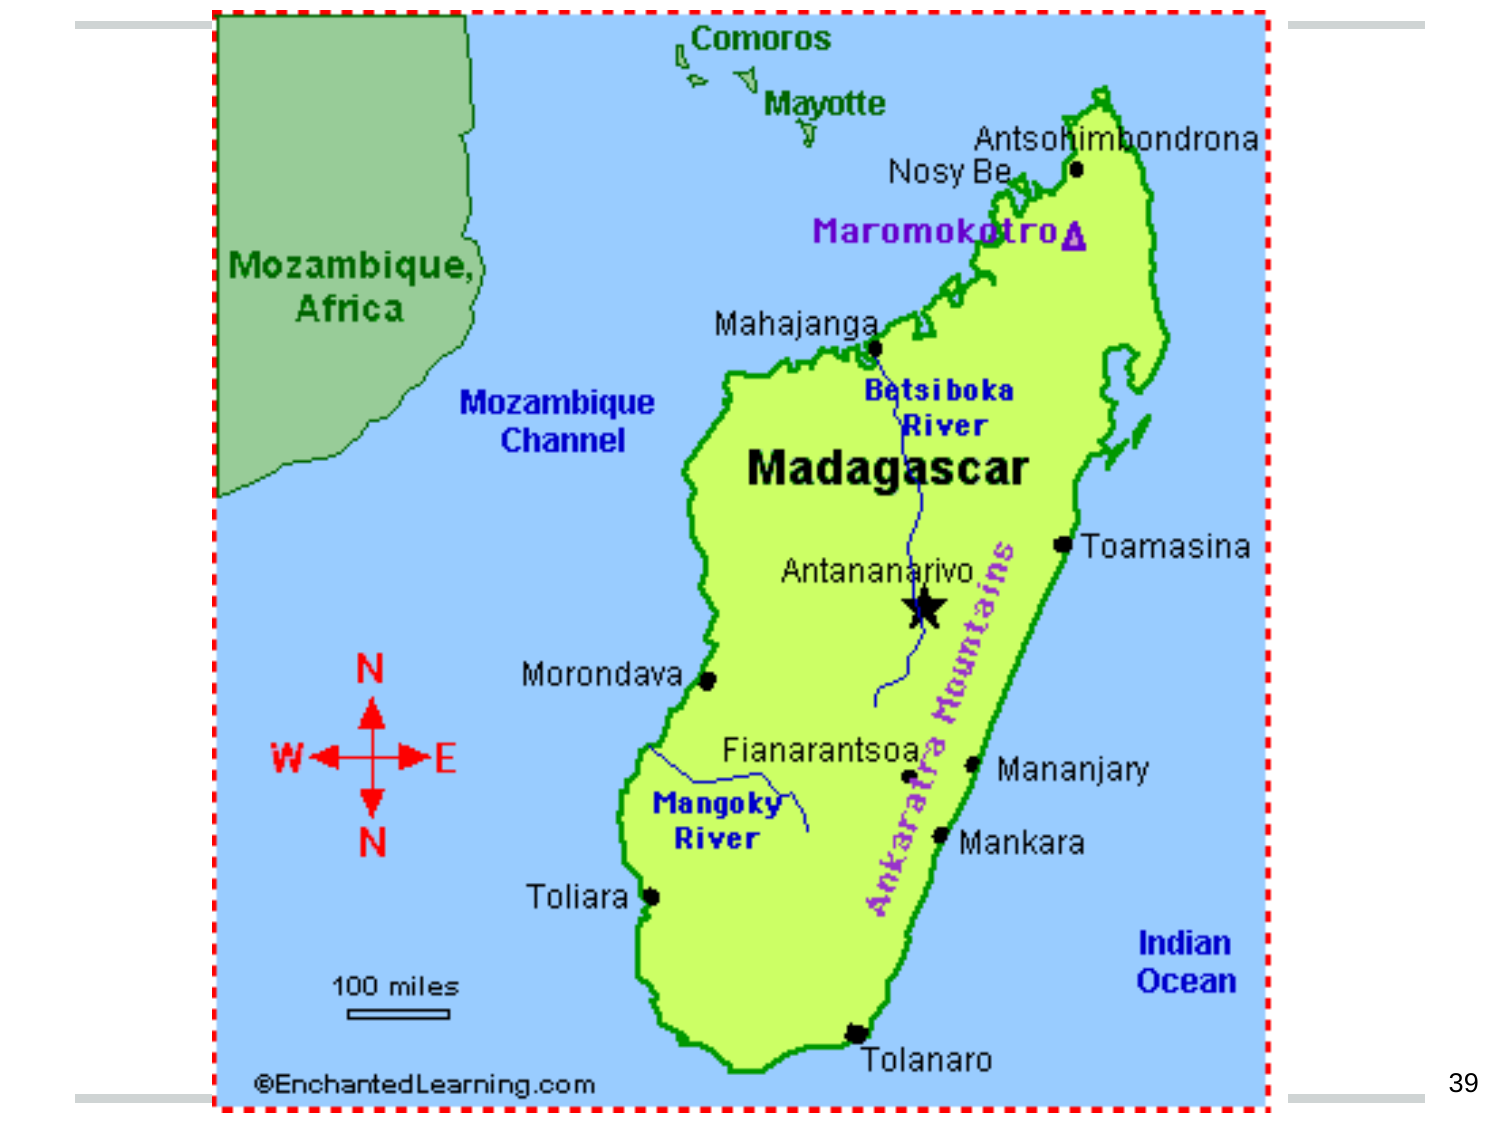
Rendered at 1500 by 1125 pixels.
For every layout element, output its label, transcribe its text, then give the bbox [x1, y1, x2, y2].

slide_number ‹#› [1403, 1038, 1494, 1125]
picture [212, 10, 1288, 1113]
